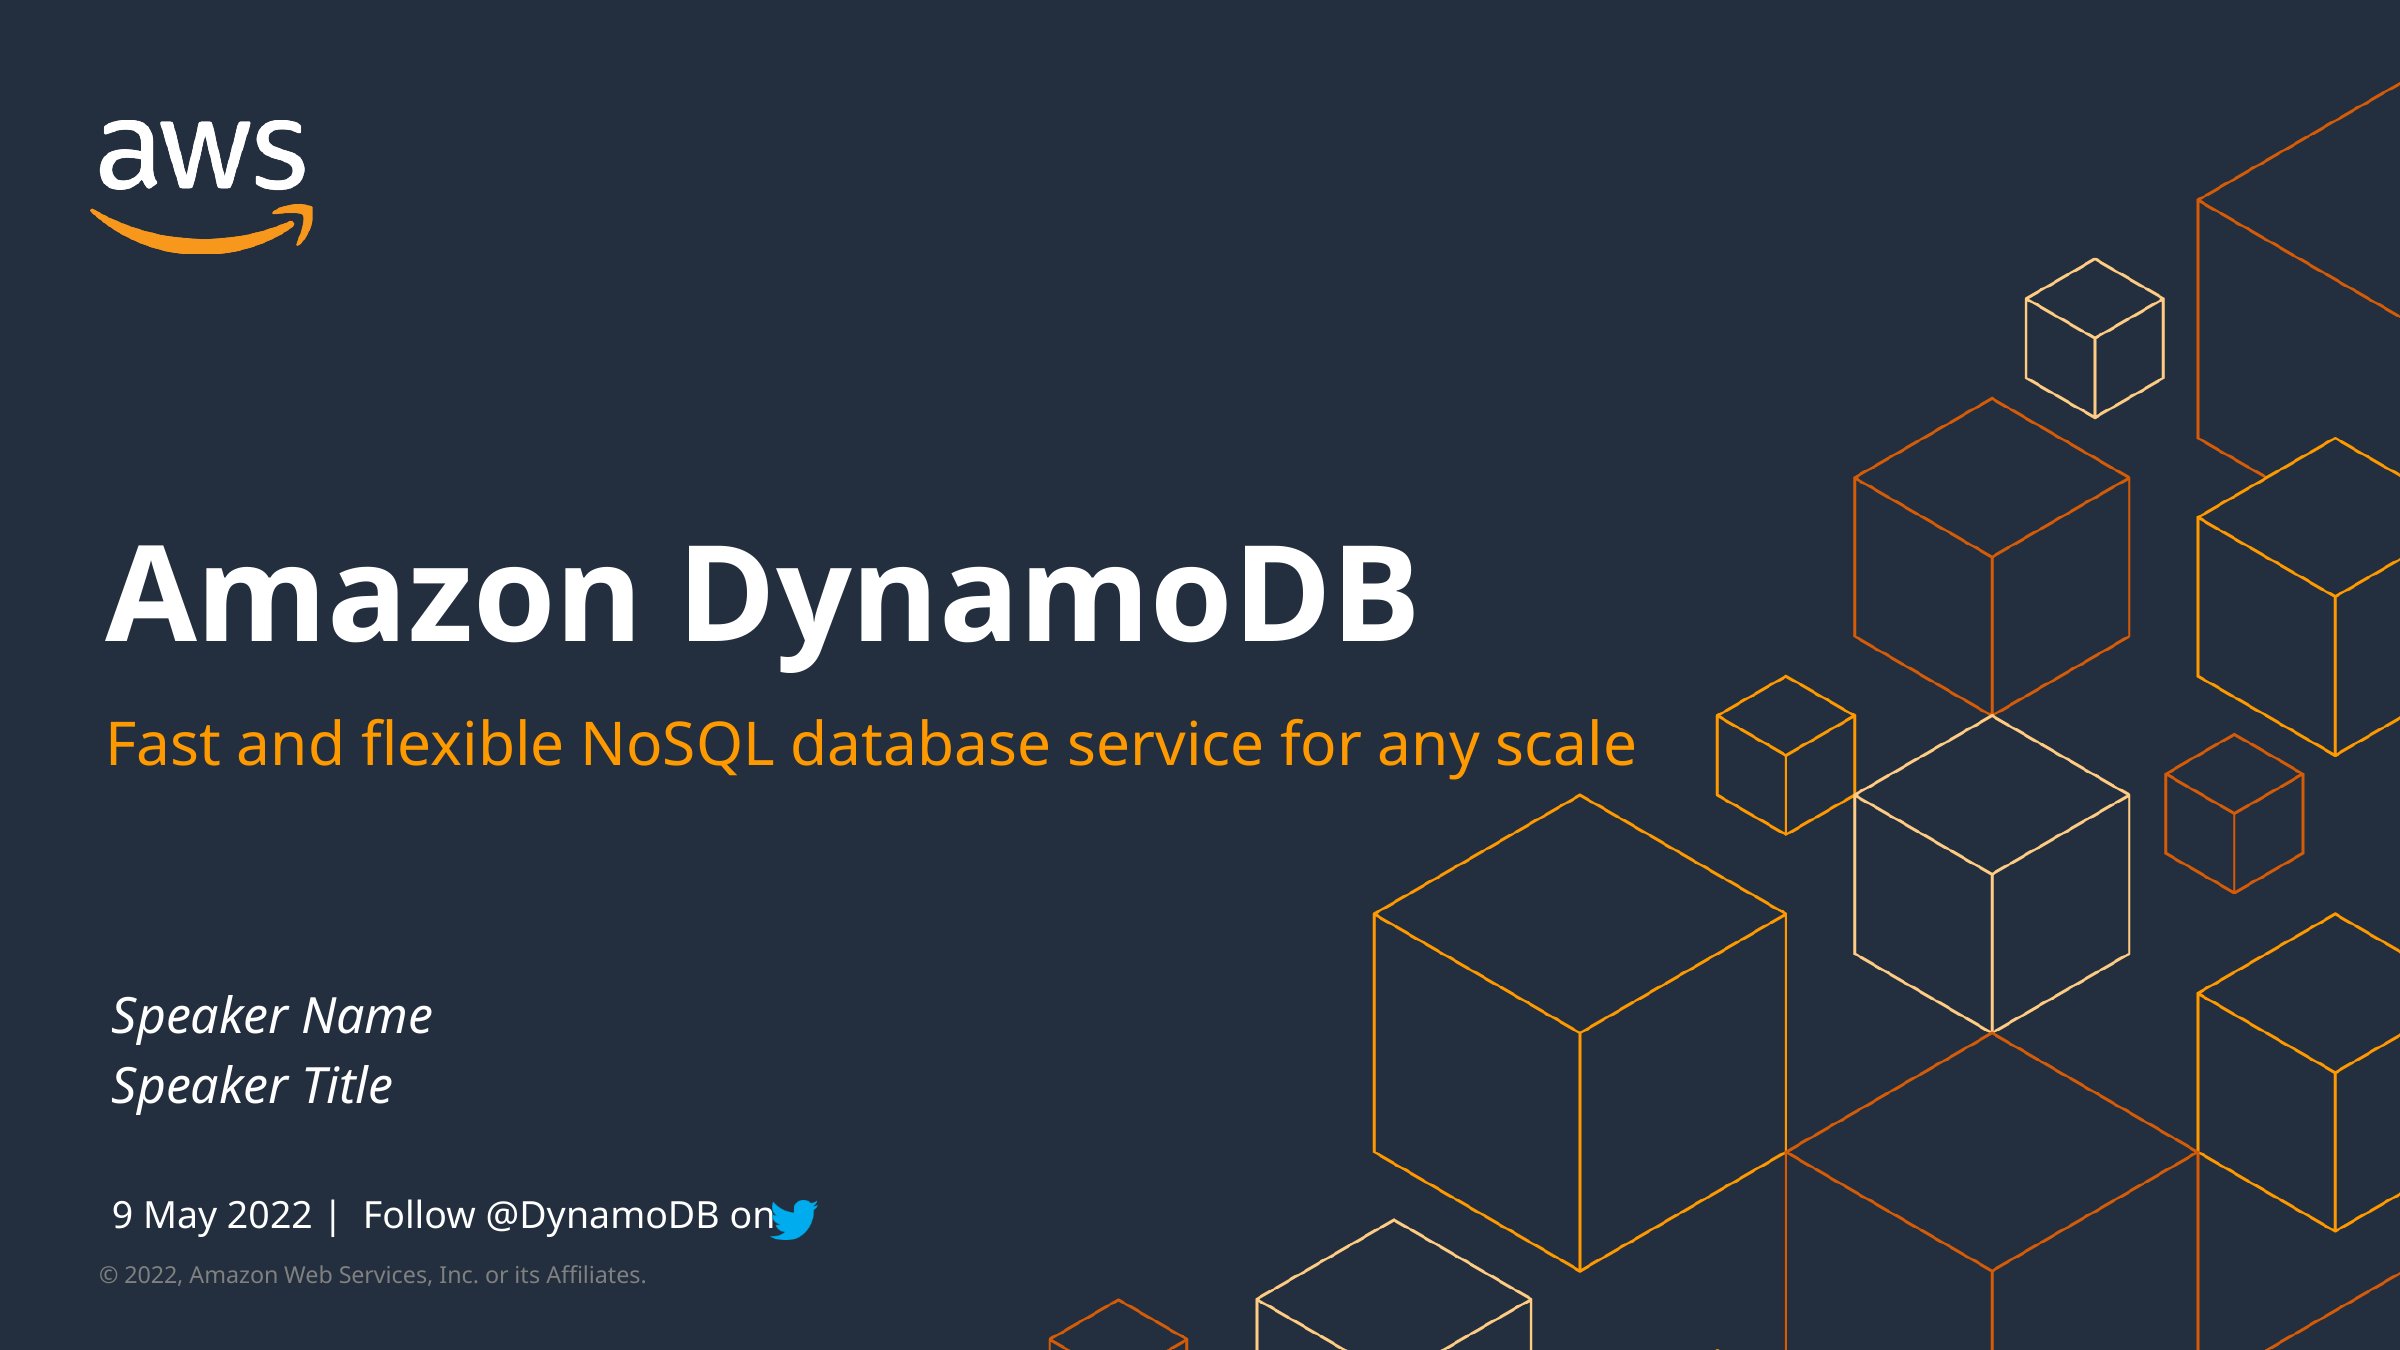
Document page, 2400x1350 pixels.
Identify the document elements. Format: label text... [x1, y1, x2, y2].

list Fast and flexible NoSQL database service for any scale [90, 697, 1676, 900]
list Speaker Name Speaker Title 9 May 2022 | Follow @DynamoDB on [96, 976, 1577, 1324]
list Amazon DynamoDB [90, 500, 2013, 697]
picture [0, 0, 2400, 1350]
